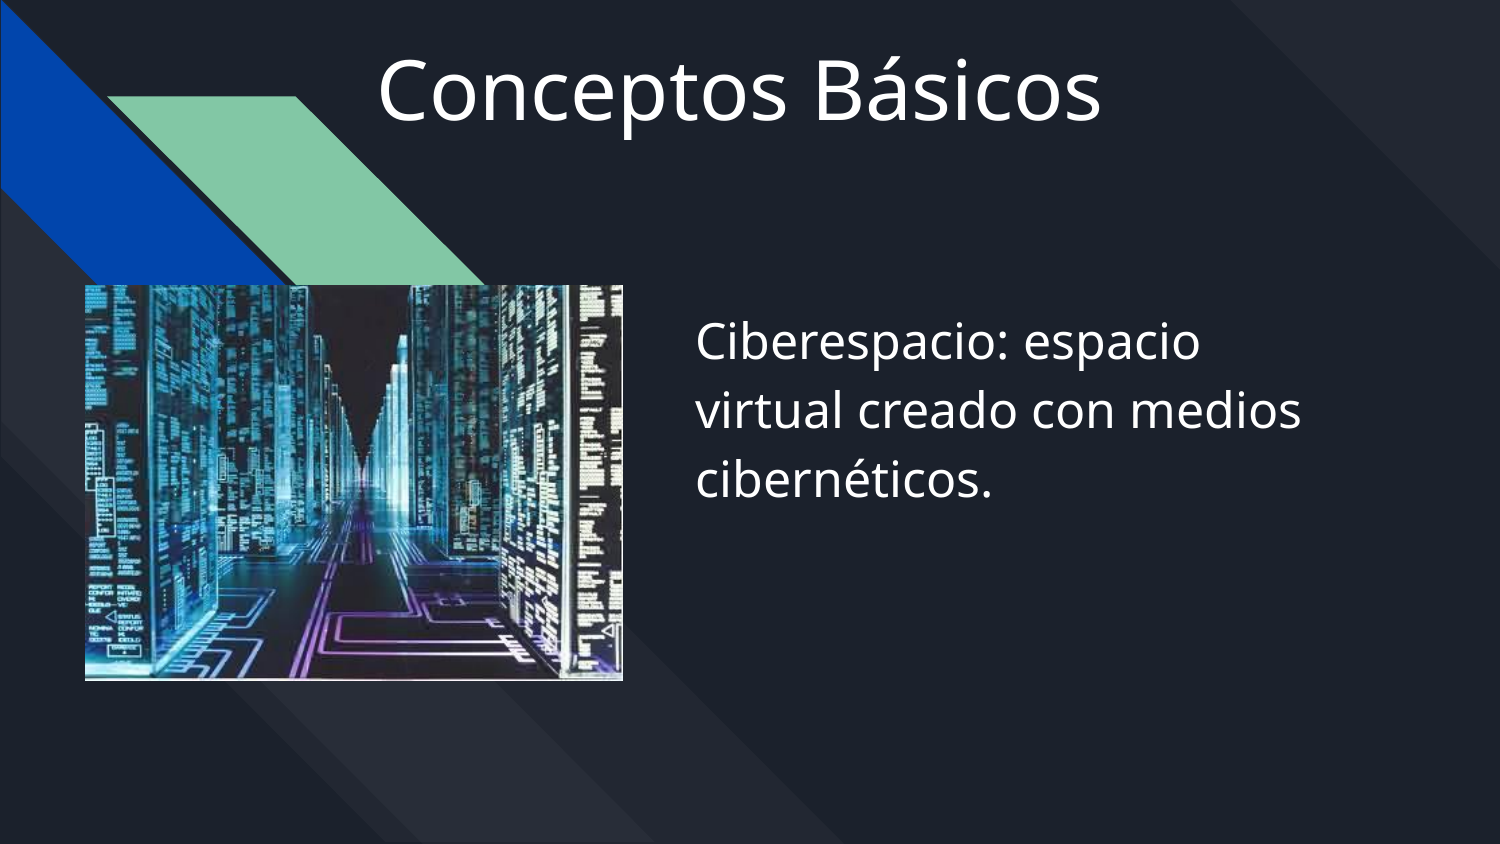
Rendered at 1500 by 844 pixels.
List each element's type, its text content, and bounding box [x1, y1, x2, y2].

picture [84, 285, 623, 681]
subtitle Ciberespacio: espacio virtual creado con medios cibernéticos. [680, 285, 1373, 681]
title Conceptos Básicos [361, 21, 1185, 143]
